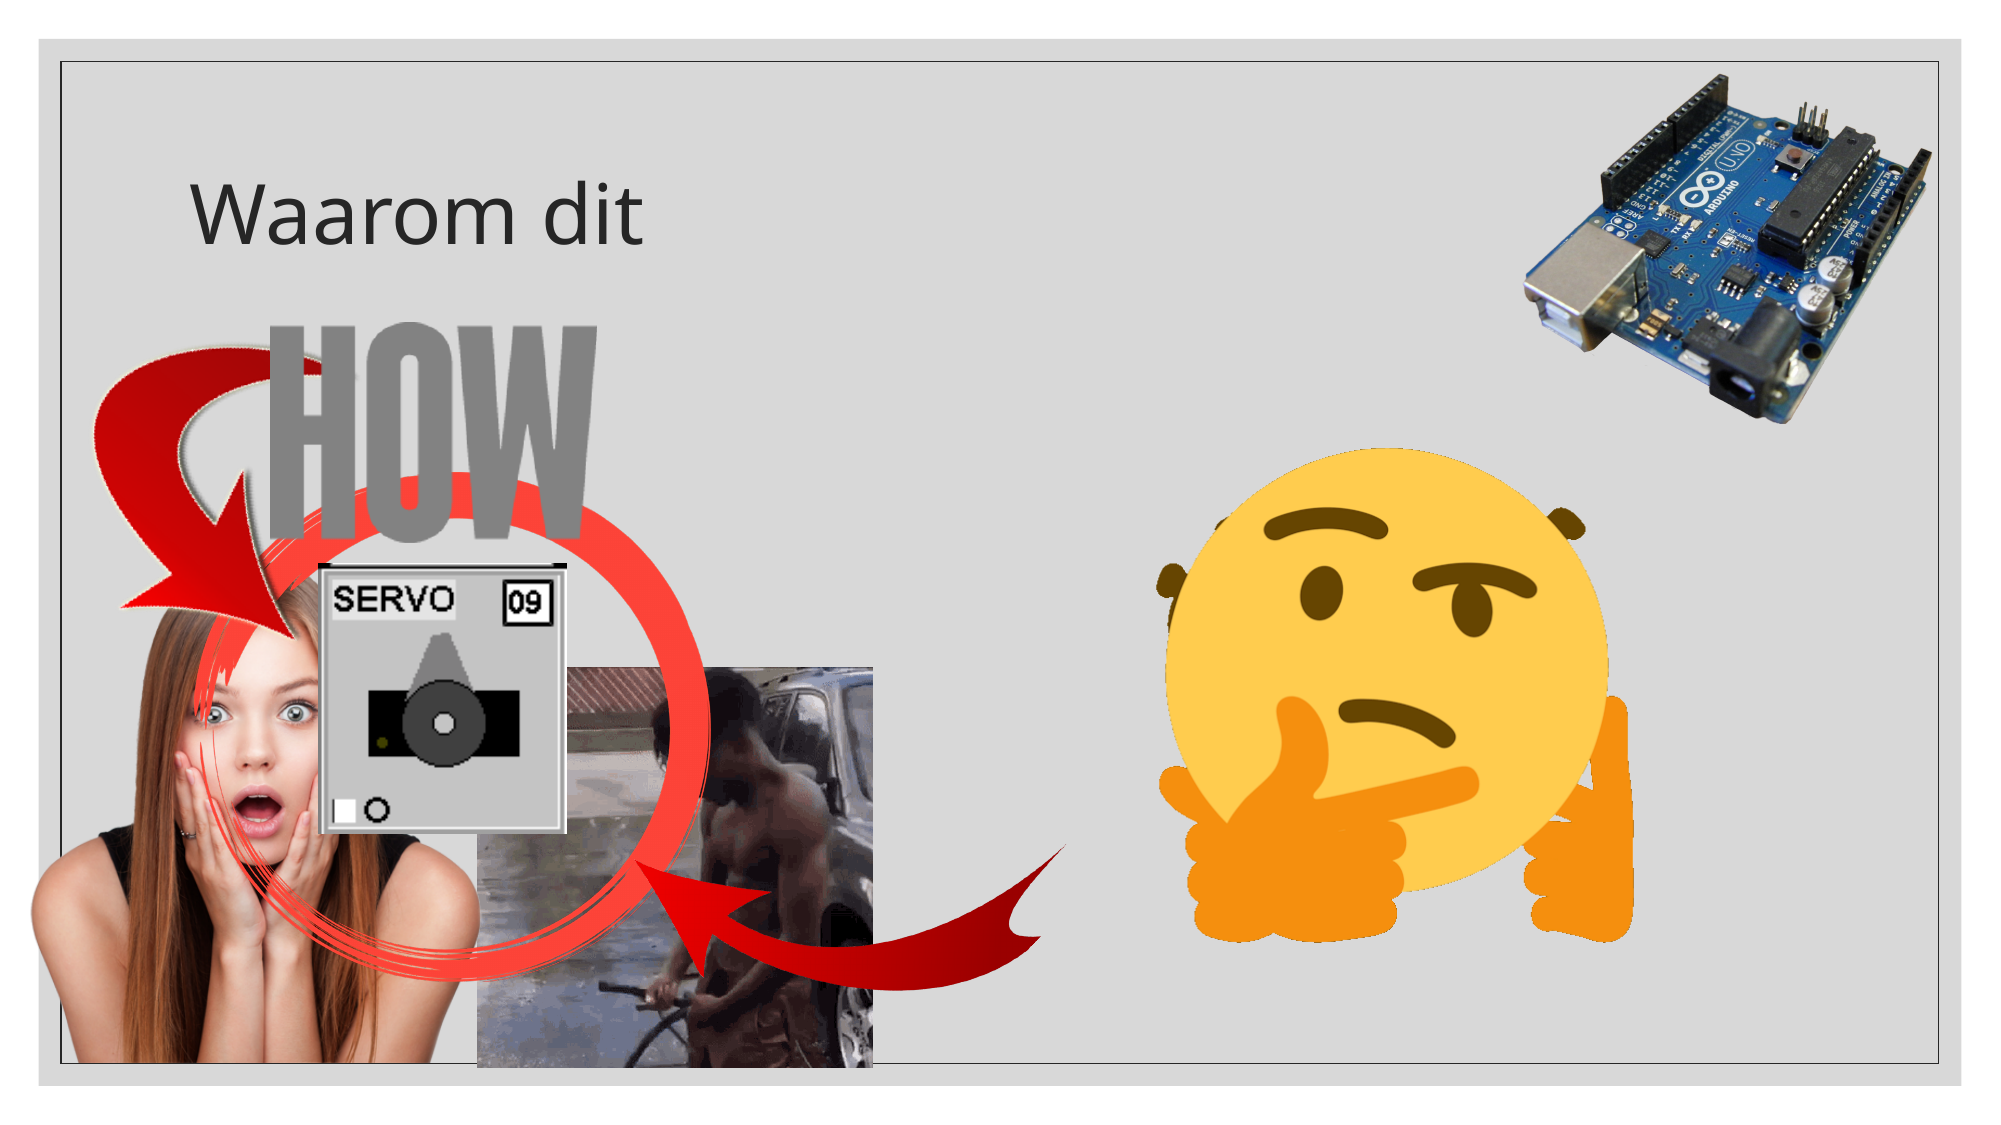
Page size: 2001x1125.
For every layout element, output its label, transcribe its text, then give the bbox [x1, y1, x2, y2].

picture [1487, 40, 1966, 462]
picture [0, 262, 1098, 1125]
title Waarom dit [174, 105, 1482, 331]
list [1116, 428, 1658, 969]
